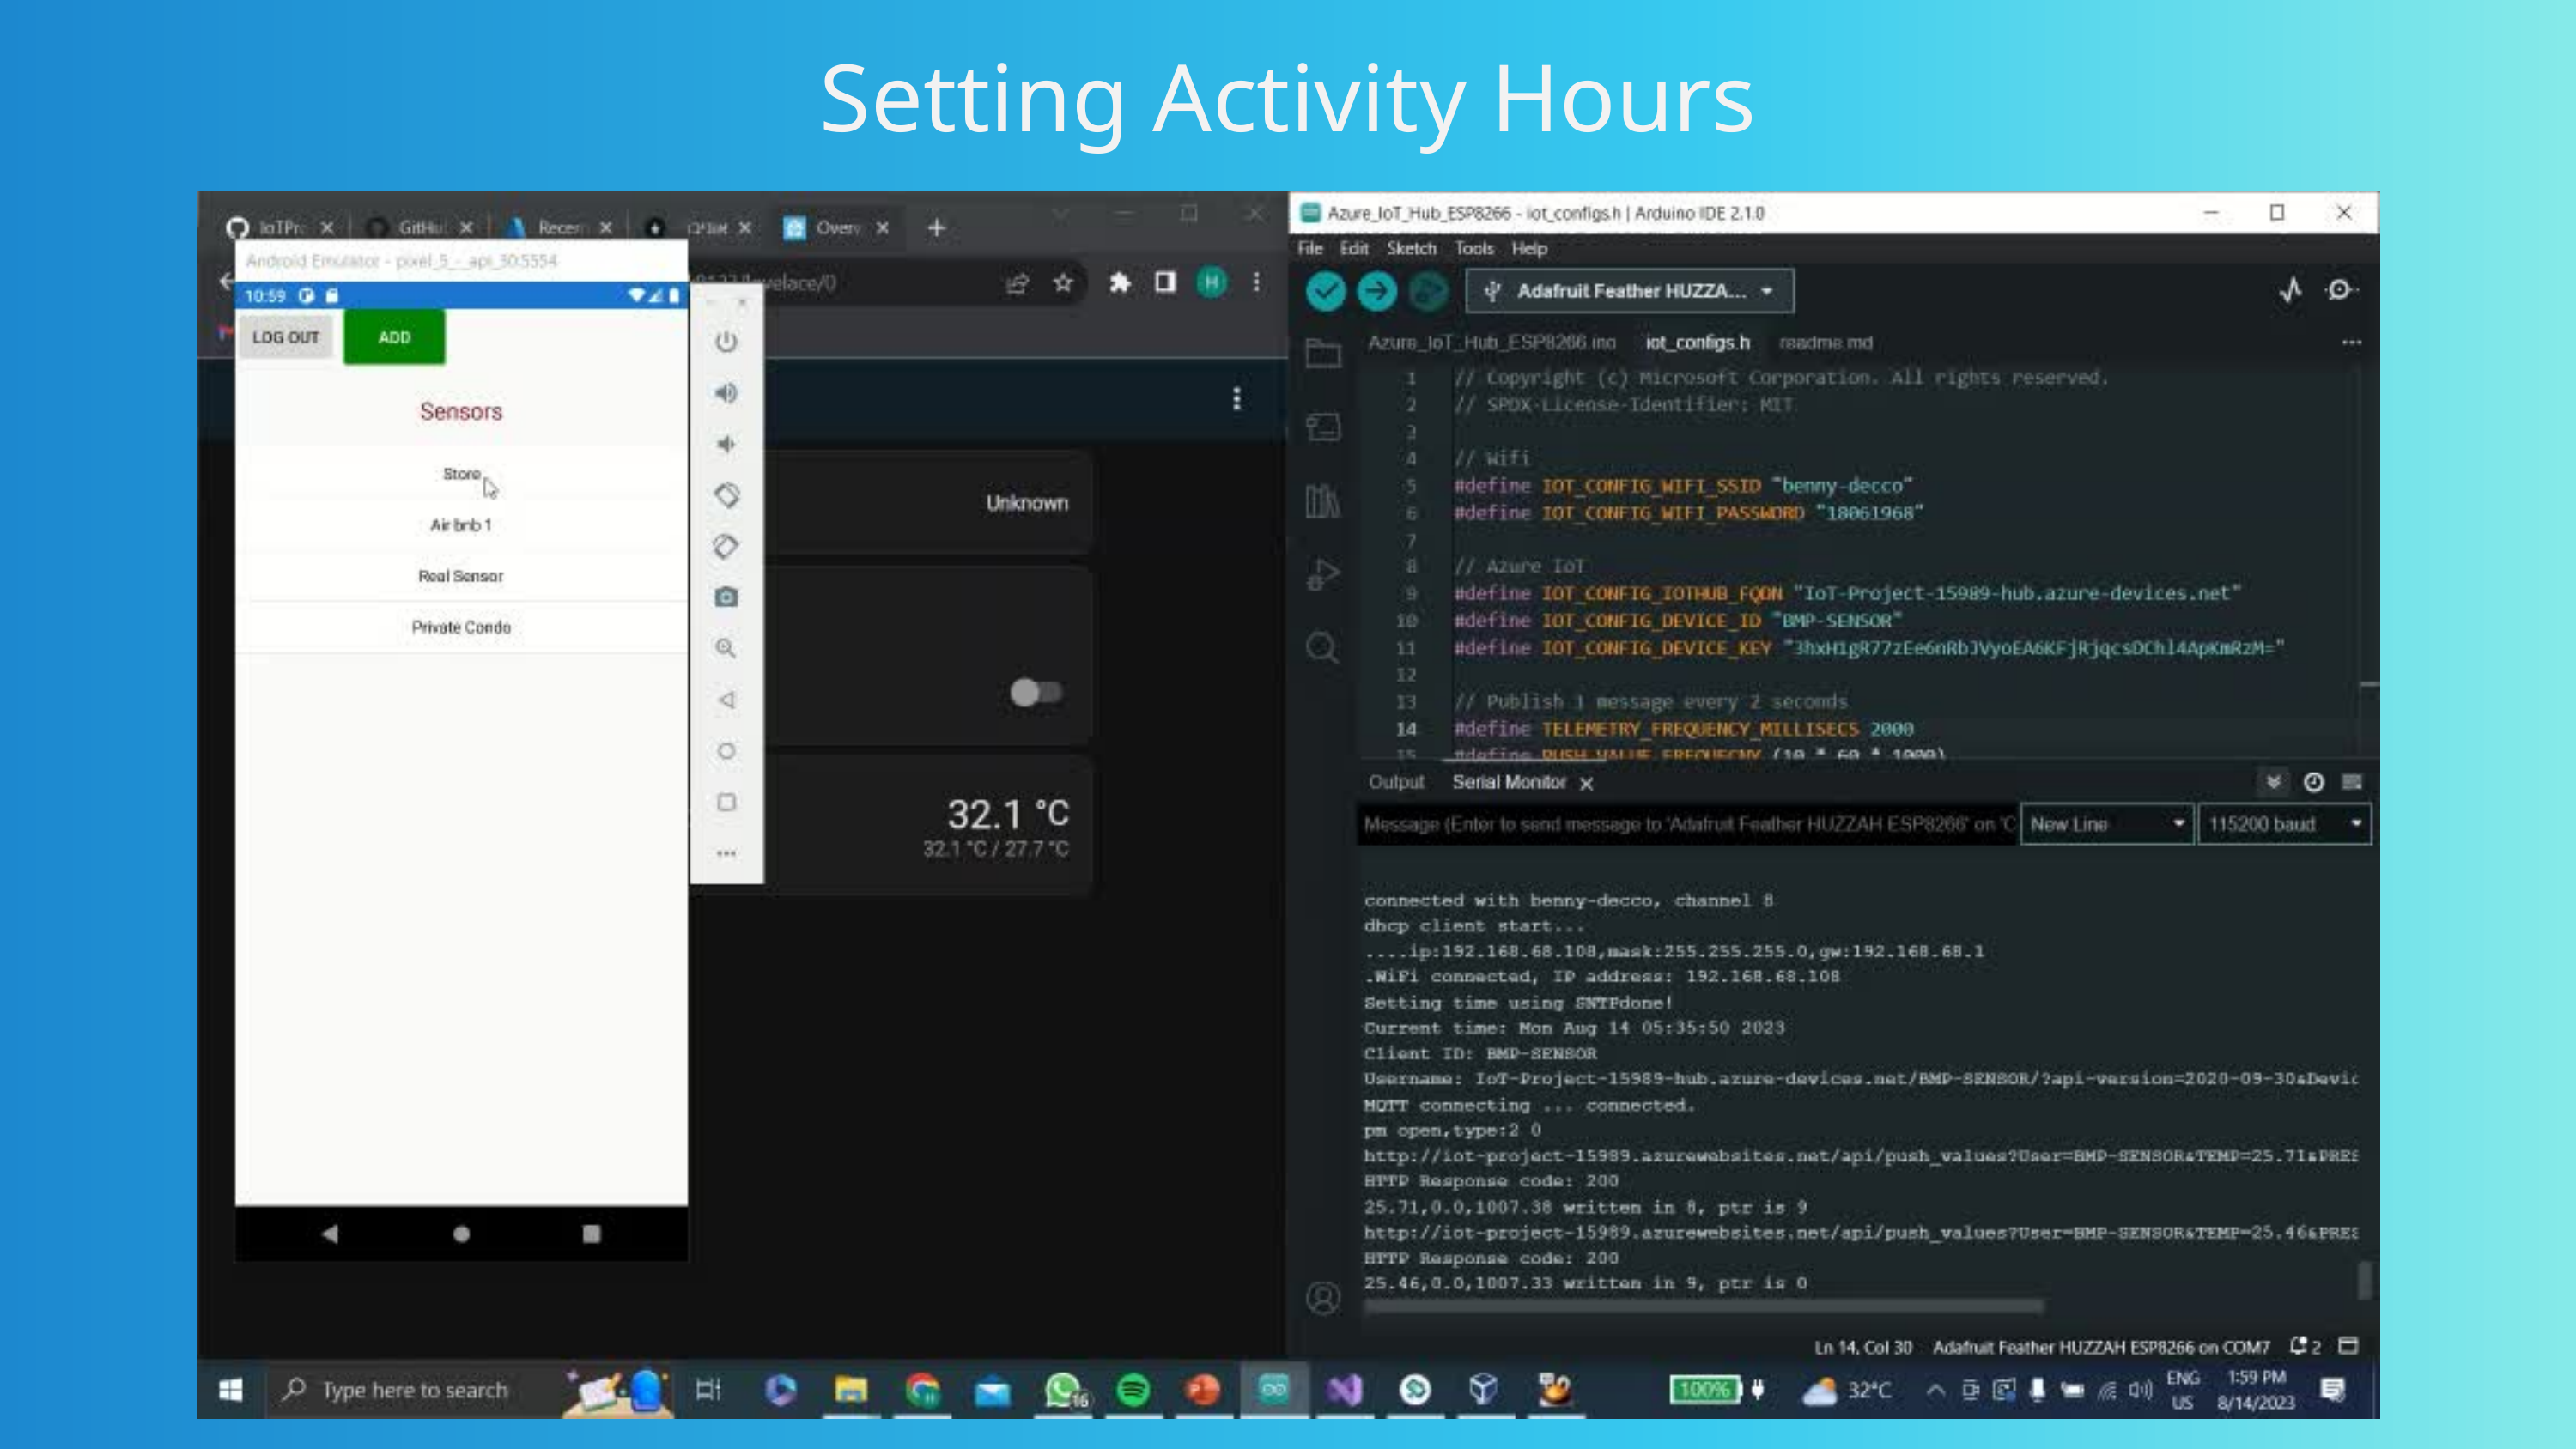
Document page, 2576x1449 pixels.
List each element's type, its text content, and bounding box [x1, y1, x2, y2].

text_box [0, 0, 2576, 1449]
text_box Setting Activity Hours [787, 20, 1789, 150]
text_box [197, 191, 2381, 1420]
